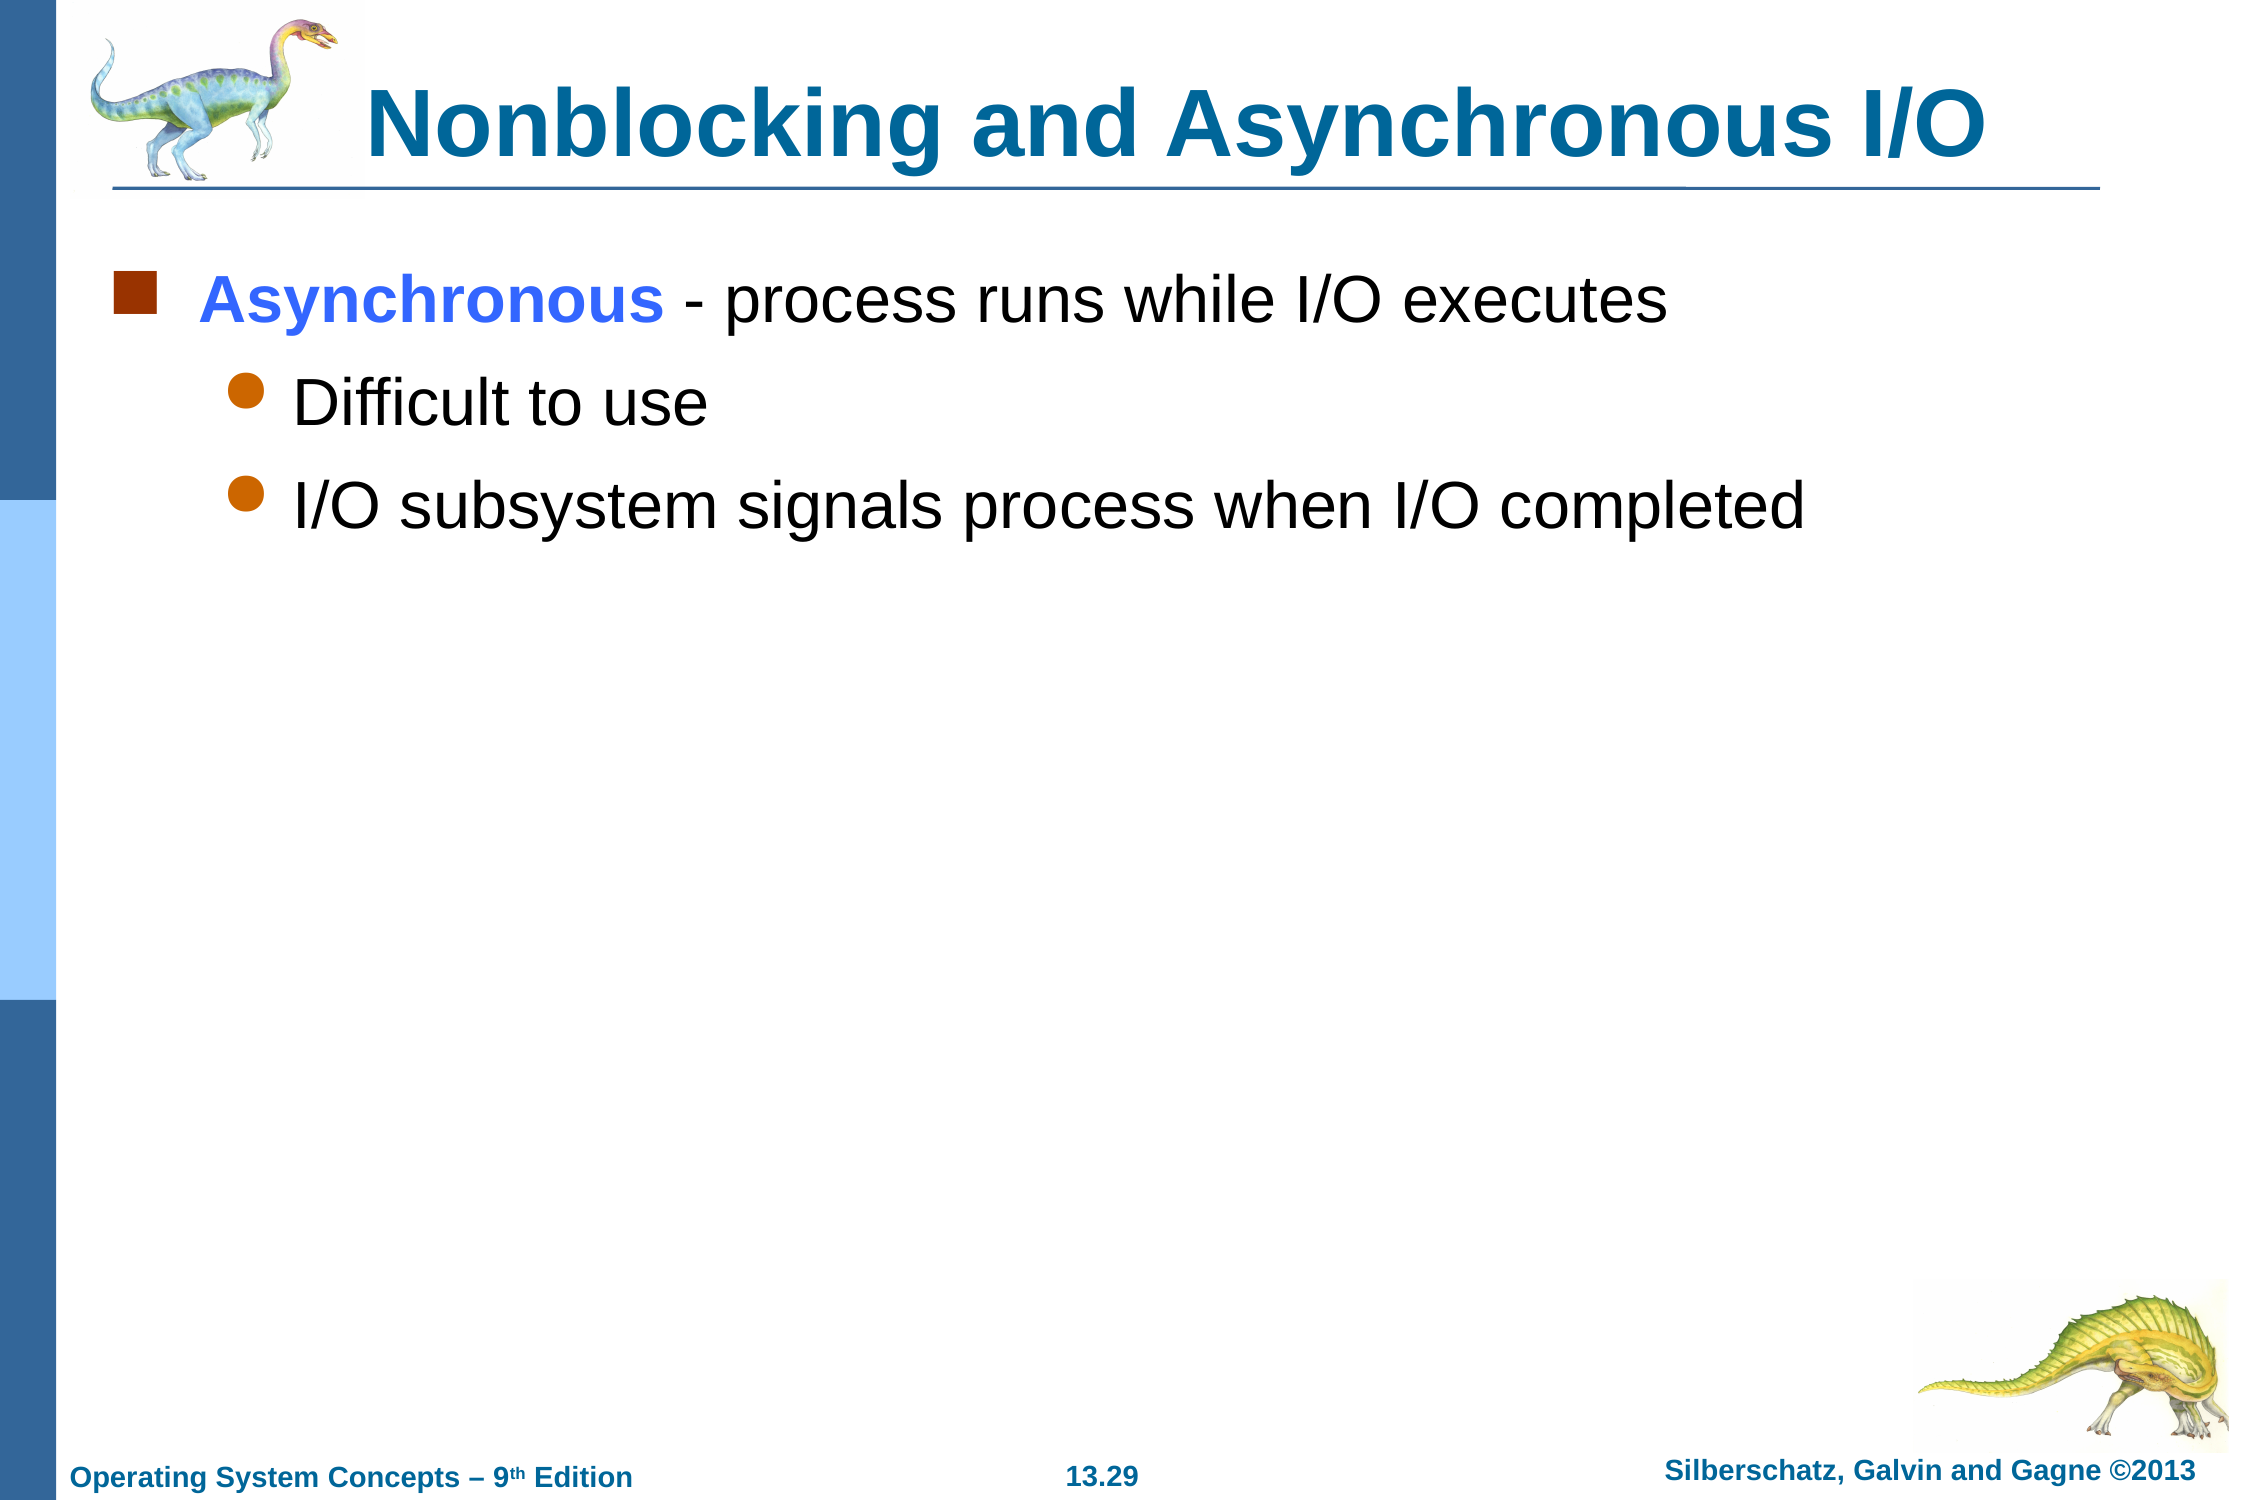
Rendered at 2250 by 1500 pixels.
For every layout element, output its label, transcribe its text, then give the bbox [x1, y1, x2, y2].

picture [70, 0, 365, 199]
title Nonblocking and Asynchronous I/O [217, 60, 2138, 187]
list Asynchronous - process runs while I/O executes Difficult to use I/O subsystem signals process when I/O completed [97, 244, 2250, 1236]
picture [1913, 1279, 2229, 1453]
